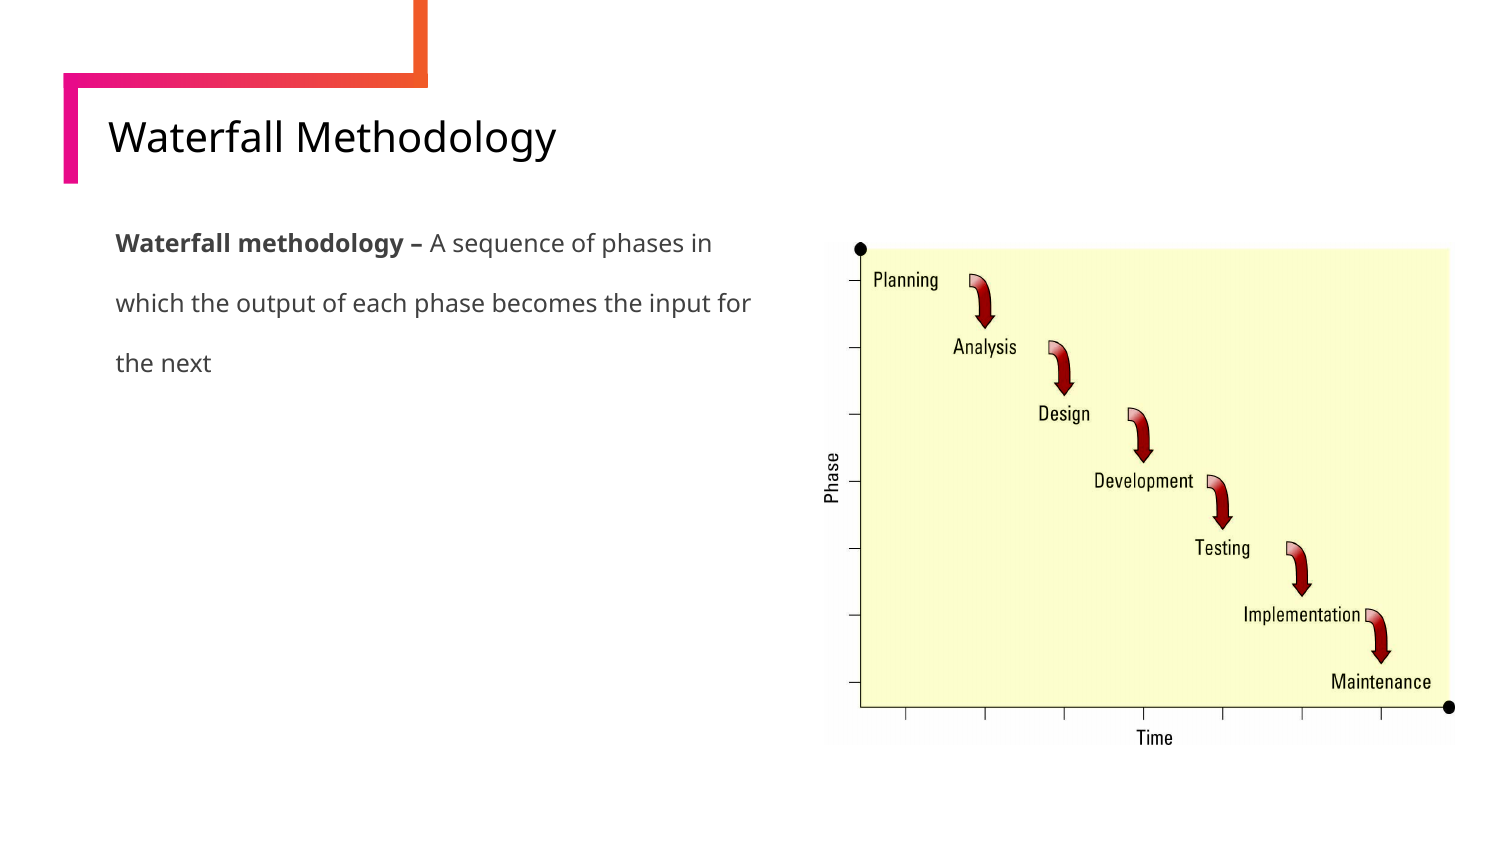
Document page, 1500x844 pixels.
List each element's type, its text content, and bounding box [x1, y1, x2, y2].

title Waterfall Methodology [100, 117, 1455, 169]
picture [824, 241, 1455, 745]
subtitle Waterfall methodology – A sequence of phases in which the output of each phase becomes the input for the next [100, 182, 802, 662]
